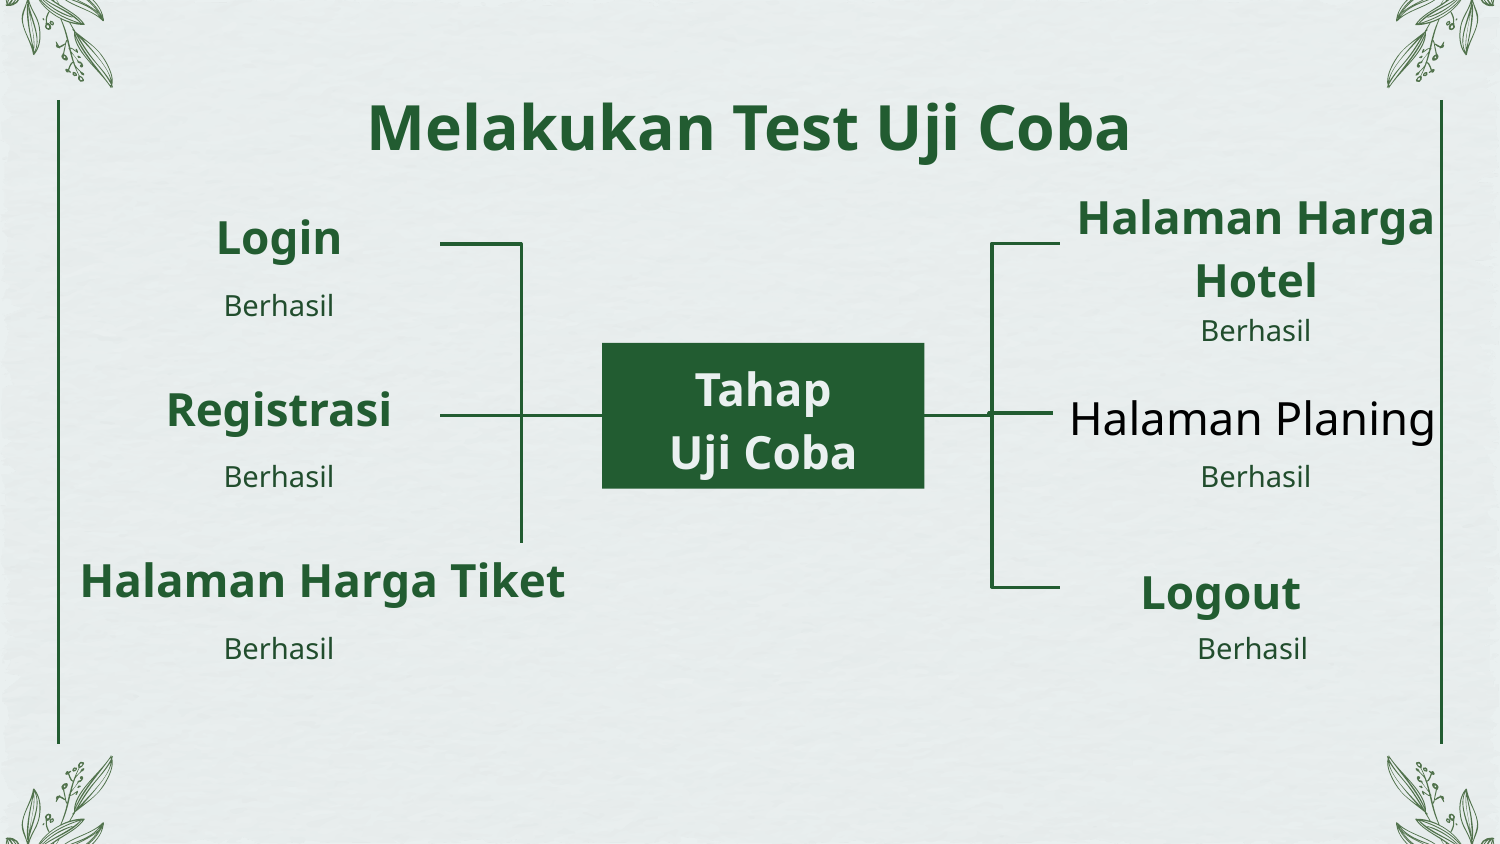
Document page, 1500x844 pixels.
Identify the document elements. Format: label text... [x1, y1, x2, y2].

text_box Registrasi [118, 380, 441, 438]
text_box Berhasil [118, 610, 441, 715]
text_box Tahap Uji Coba [607, 342, 919, 489]
text_box Halaman Harga Tiket [0, 552, 646, 622]
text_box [924, 415, 1060, 588]
title Melakukan Test Uji Coba [118, 72, 1382, 167]
text_box Logout [1059, 552, 1382, 622]
text_box Berhasil [1094, 437, 1417, 543]
text_box Berhasil [1091, 610, 1414, 715]
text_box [924, 242, 1060, 415]
text_box Berhasil [118, 267, 435, 372]
text_box Berhasil [118, 438, 441, 543]
text_box Halaman Planing [1064, 378, 1453, 448]
text_box Login [118, 209, 441, 267]
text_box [520, 415, 603, 543]
text_box Berhasil [1094, 292, 1417, 398]
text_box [440, 243, 603, 415]
text_box Halaman Harga Hotel [1059, 208, 1453, 278]
